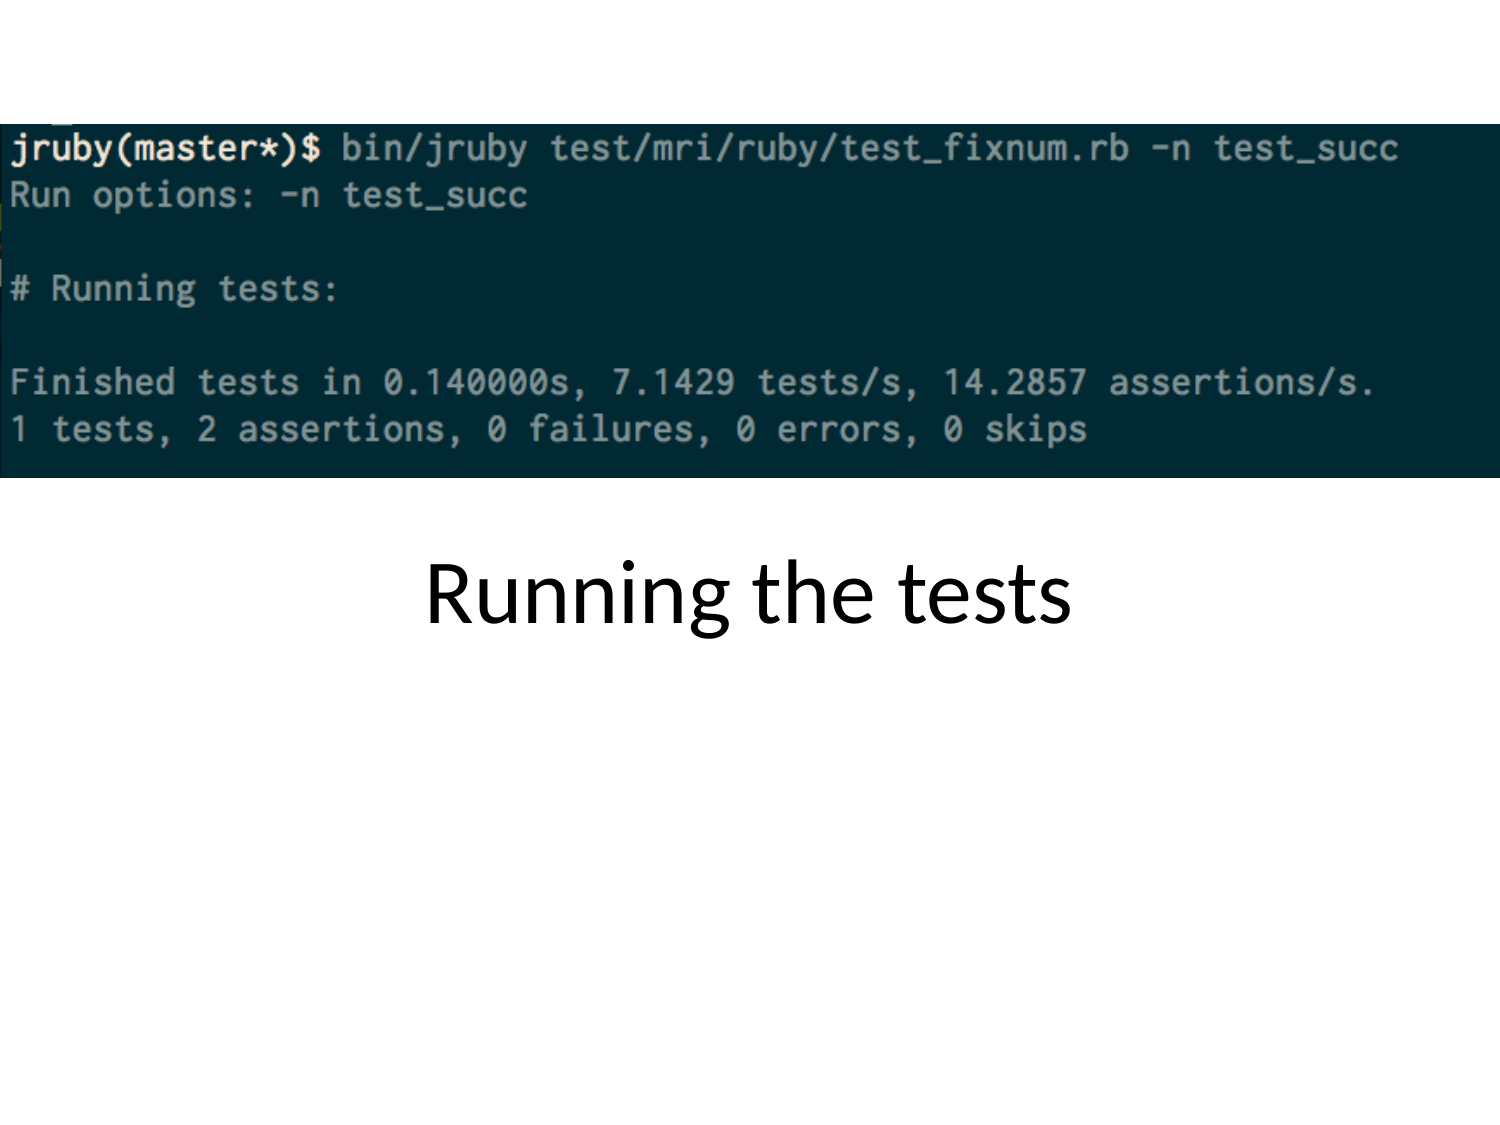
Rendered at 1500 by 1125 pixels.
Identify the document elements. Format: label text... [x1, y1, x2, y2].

picture [240, 374, 257, 396]
picture [302, 280, 319, 302]
picture [282, 275, 298, 302]
picture [908, 436, 915, 448]
picture [95, 374, 112, 396]
picture [1007, 369, 1024, 394]
picture [717, 369, 734, 396]
picture [1153, 145, 1169, 149]
picture [883, 374, 900, 396]
picture [923, 159, 943, 163]
picture [53, 275, 71, 300]
picture [717, 133, 734, 162]
picture [821, 133, 837, 162]
picture [676, 421, 692, 443]
picture [739, 140, 775, 162]
picture [698, 133, 711, 160]
picture [138, 273, 151, 300]
picture [447, 186, 464, 208]
picture [656, 369, 666, 394]
picture [53, 186, 70, 207]
picture [1172, 374, 1190, 396]
picture [302, 132, 321, 163]
picture [908, 389, 915, 401]
picture [1298, 374, 1315, 396]
picture [156, 367, 174, 396]
picture [1070, 369, 1086, 394]
picture [1277, 134, 1294, 161]
picture [509, 369, 527, 396]
picture [488, 369, 506, 396]
picture [282, 421, 298, 443]
picture [282, 374, 298, 396]
picture [801, 421, 818, 441]
picture [571, 140, 589, 162]
picture [1339, 374, 1356, 396]
picture [530, 414, 549, 441]
picture [385, 186, 402, 208]
picture [385, 140, 402, 160]
picture [12, 369, 29, 394]
picture [261, 421, 278, 443]
picture [883, 421, 900, 443]
picture [157, 280, 174, 300]
picture [1030, 414, 1043, 441]
picture [1028, 140, 1067, 162]
picture [344, 374, 361, 394]
picture [241, 138, 279, 160]
picture [410, 389, 418, 396]
picture [862, 367, 879, 396]
picture [614, 369, 630, 394]
picture [95, 280, 112, 300]
picture [1195, 374, 1211, 394]
picture [324, 421, 341, 441]
picture [840, 421, 860, 443]
picture [116, 280, 132, 300]
picture [779, 133, 798, 162]
picture [1173, 140, 1190, 160]
picture [965, 369, 983, 394]
picture [34, 367, 48, 394]
picture [135, 139, 174, 162]
picture [261, 369, 278, 396]
picture [178, 139, 195, 162]
picture [11, 132, 27, 167]
picture [32, 187, 50, 208]
picture [344, 181, 361, 208]
picture [576, 389, 583, 401]
picture [33, 139, 70, 162]
picture [1074, 155, 1081, 161]
picture [944, 415, 962, 443]
picture [1215, 134, 1232, 161]
picture [1296, 159, 1316, 163]
picture [261, 280, 278, 302]
picture [1319, 367, 1335, 396]
picture [239, 280, 257, 302]
picture [653, 140, 673, 160]
picture [968, 133, 981, 160]
picture [364, 186, 381, 208]
picture [427, 133, 442, 167]
picture [428, 369, 438, 394]
picture [219, 275, 236, 302]
picture [384, 421, 423, 443]
picture [54, 416, 70, 443]
picture [551, 374, 568, 396]
picture [946, 369, 957, 394]
picture [634, 133, 651, 162]
picture [159, 179, 172, 207]
picture [991, 389, 998, 396]
picture [282, 132, 295, 167]
picture [945, 133, 964, 160]
picture [74, 280, 91, 302]
picture [635, 421, 652, 441]
picture [73, 421, 91, 443]
picture [798, 140, 817, 167]
picture [427, 421, 444, 443]
picture [116, 416, 132, 443]
picture [530, 369, 547, 396]
picture [93, 140, 113, 167]
picture [675, 369, 692, 394]
picture [452, 436, 459, 448]
picture [425, 206, 445, 210]
picture [677, 140, 693, 160]
picture [53, 374, 70, 394]
picture [93, 186, 134, 214]
picture [1049, 369, 1066, 396]
picture [10, 275, 30, 300]
picture [468, 187, 485, 208]
picture [800, 374, 817, 396]
picture [325, 367, 338, 394]
picture [282, 192, 298, 196]
picture [116, 367, 132, 394]
picture [406, 133, 423, 162]
picture [244, 202, 252, 208]
picture [1048, 421, 1067, 448]
picture [573, 414, 587, 441]
picture [613, 135, 630, 161]
picture [199, 369, 215, 396]
picture [1153, 374, 1169, 396]
picture [778, 421, 796, 443]
picture [118, 132, 132, 167]
picture [1132, 374, 1149, 396]
picture [199, 415, 215, 441]
picture [218, 374, 236, 396]
picture [489, 186, 506, 208]
picture [1070, 421, 1086, 443]
picture [821, 369, 838, 396]
picture [778, 374, 796, 396]
picture [904, 135, 920, 161]
picture [1237, 367, 1251, 394]
picture [1028, 369, 1045, 396]
picture [199, 186, 215, 207]
picture [1215, 369, 1232, 396]
picture [95, 421, 112, 443]
picture [447, 369, 464, 394]
picture [406, 181, 423, 208]
picture [384, 369, 402, 396]
picture [449, 140, 465, 160]
picture [302, 186, 319, 207]
picture [327, 282, 335, 288]
picture [467, 369, 485, 396]
picture [1092, 133, 1129, 162]
picture [822, 421, 838, 441]
picture [1007, 140, 1024, 160]
picture [136, 181, 153, 208]
picture [1256, 140, 1273, 162]
picture [551, 134, 568, 161]
picture [239, 421, 257, 443]
picture [1255, 374, 1294, 396]
picture [1318, 140, 1335, 162]
picture [489, 133, 507, 162]
picture [366, 414, 380, 441]
picture [638, 389, 646, 396]
picture [550, 421, 568, 443]
picture [176, 280, 196, 307]
picture [468, 140, 485, 162]
picture [1007, 414, 1026, 442]
picture [737, 415, 755, 443]
picture [343, 133, 362, 162]
picture [219, 186, 236, 208]
picture [161, 436, 169, 448]
picture [1364, 389, 1371, 396]
picture [13, 415, 24, 441]
picture [366, 133, 380, 160]
picture [509, 186, 527, 208]
picture [1359, 140, 1377, 162]
picture [696, 369, 713, 394]
picture [593, 140, 609, 162]
picture [301, 421, 319, 443]
picture [987, 421, 1003, 443]
picture [883, 140, 900, 162]
picture [613, 421, 630, 443]
title Running the tests [75, 486, 1425, 813]
picture [136, 374, 153, 396]
picture [593, 414, 609, 441]
picture [1110, 374, 1128, 396]
picture [654, 421, 672, 443]
picture [73, 132, 93, 162]
picture [218, 139, 236, 162]
picture [244, 188, 252, 195]
picture [12, 181, 29, 207]
picture [864, 421, 880, 441]
picture [488, 415, 506, 443]
picture [76, 367, 89, 394]
picture [987, 140, 1003, 160]
picture [176, 186, 196, 208]
picture [759, 369, 775, 396]
picture [1339, 140, 1356, 162]
picture [1234, 140, 1252, 162]
picture [861, 140, 879, 162]
picture [199, 134, 215, 162]
picture [327, 296, 335, 302]
picture [1380, 140, 1397, 162]
picture [701, 436, 708, 448]
picture [842, 135, 858, 161]
picture [136, 421, 153, 443]
picture [344, 416, 361, 443]
picture [508, 140, 527, 167]
picture [842, 374, 858, 396]
